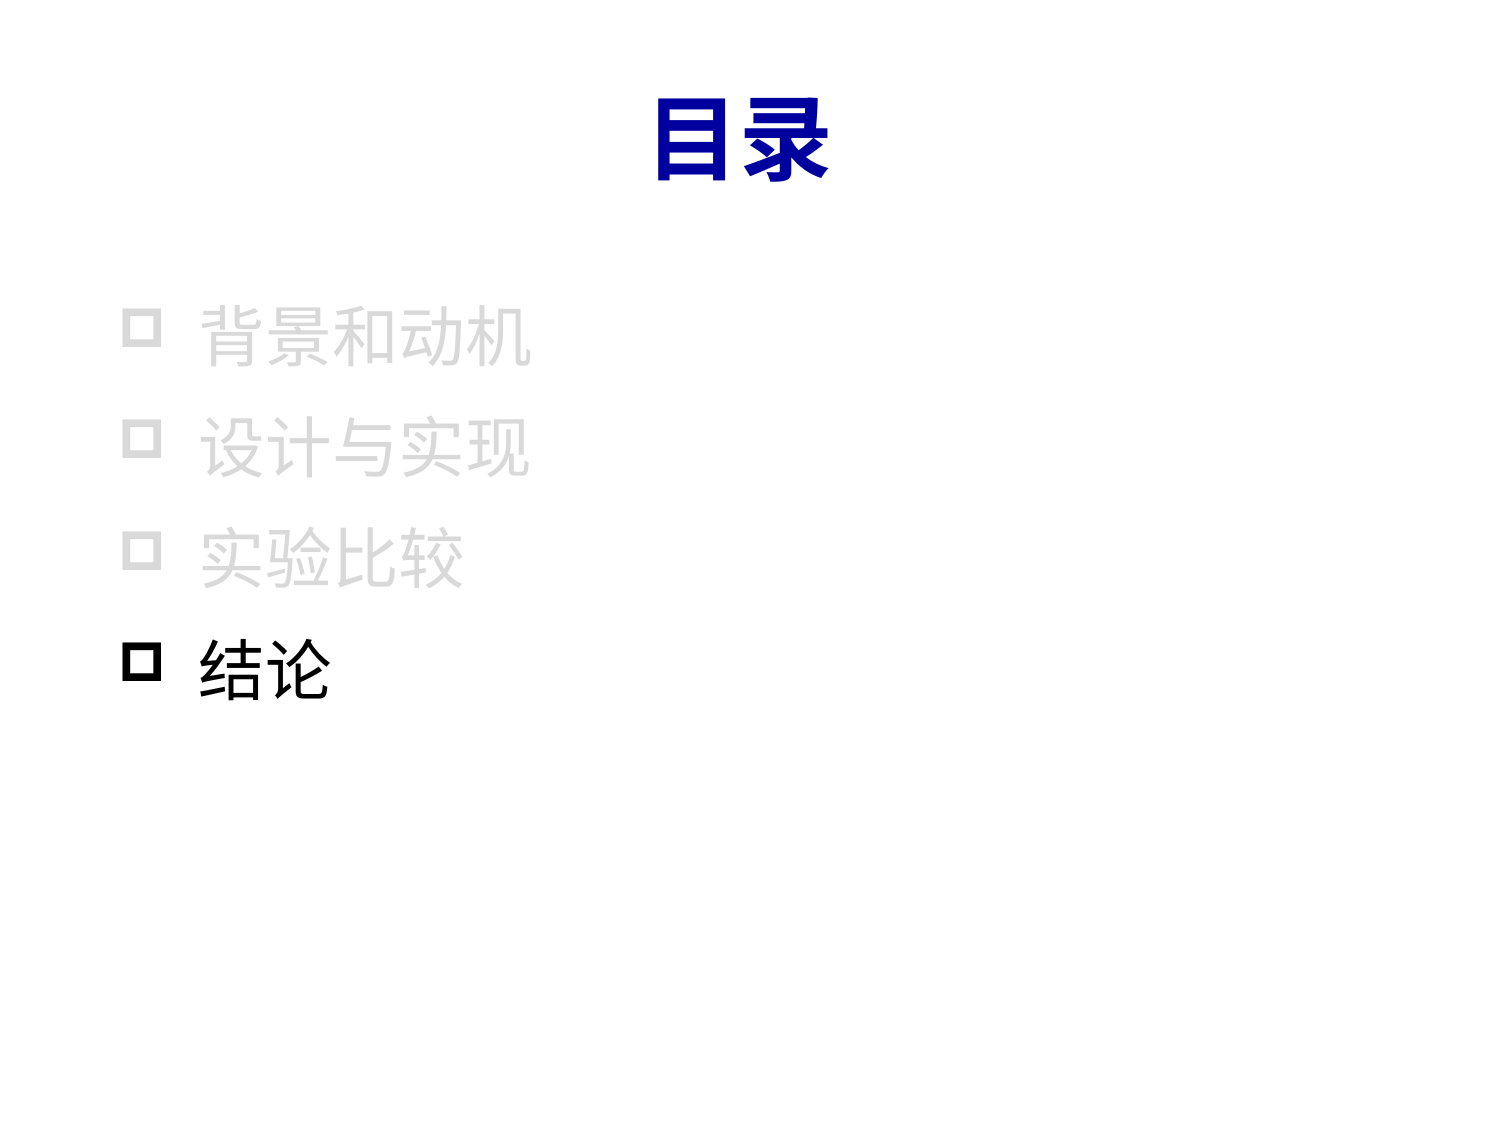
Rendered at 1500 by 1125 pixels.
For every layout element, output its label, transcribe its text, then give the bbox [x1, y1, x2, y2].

title 目录 [30, 36, 1449, 202]
text_box 背景和动机 设计与实现 实验比较 结论 [103, 287, 1500, 1057]
